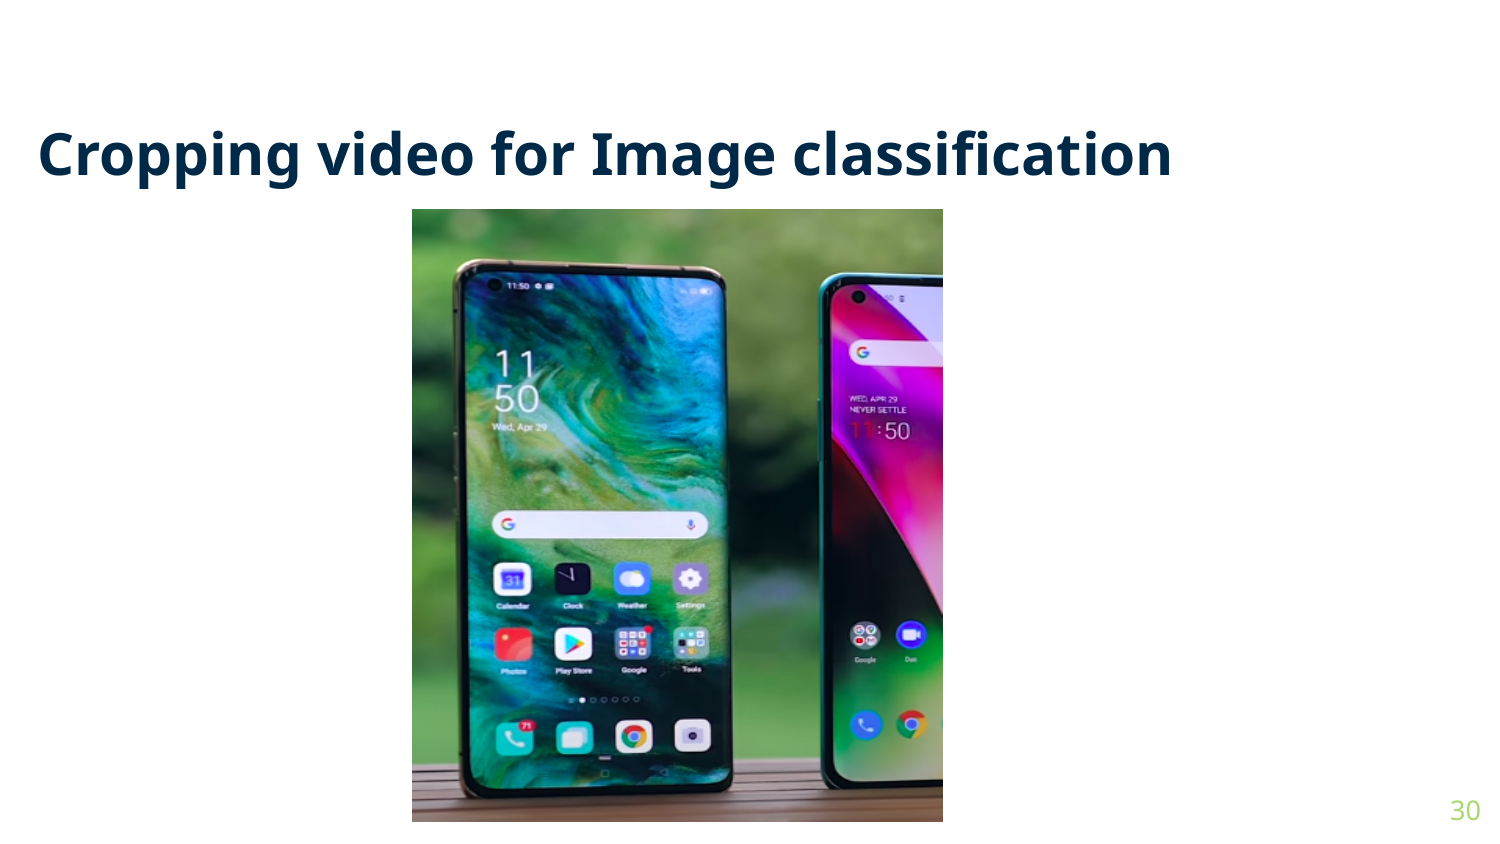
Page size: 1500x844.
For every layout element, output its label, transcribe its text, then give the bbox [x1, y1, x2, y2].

slide_number 30 [1391, 779, 1482, 844]
title Cropping video for Image classification [37, 0, 1438, 187]
picture [412, 209, 943, 823]
